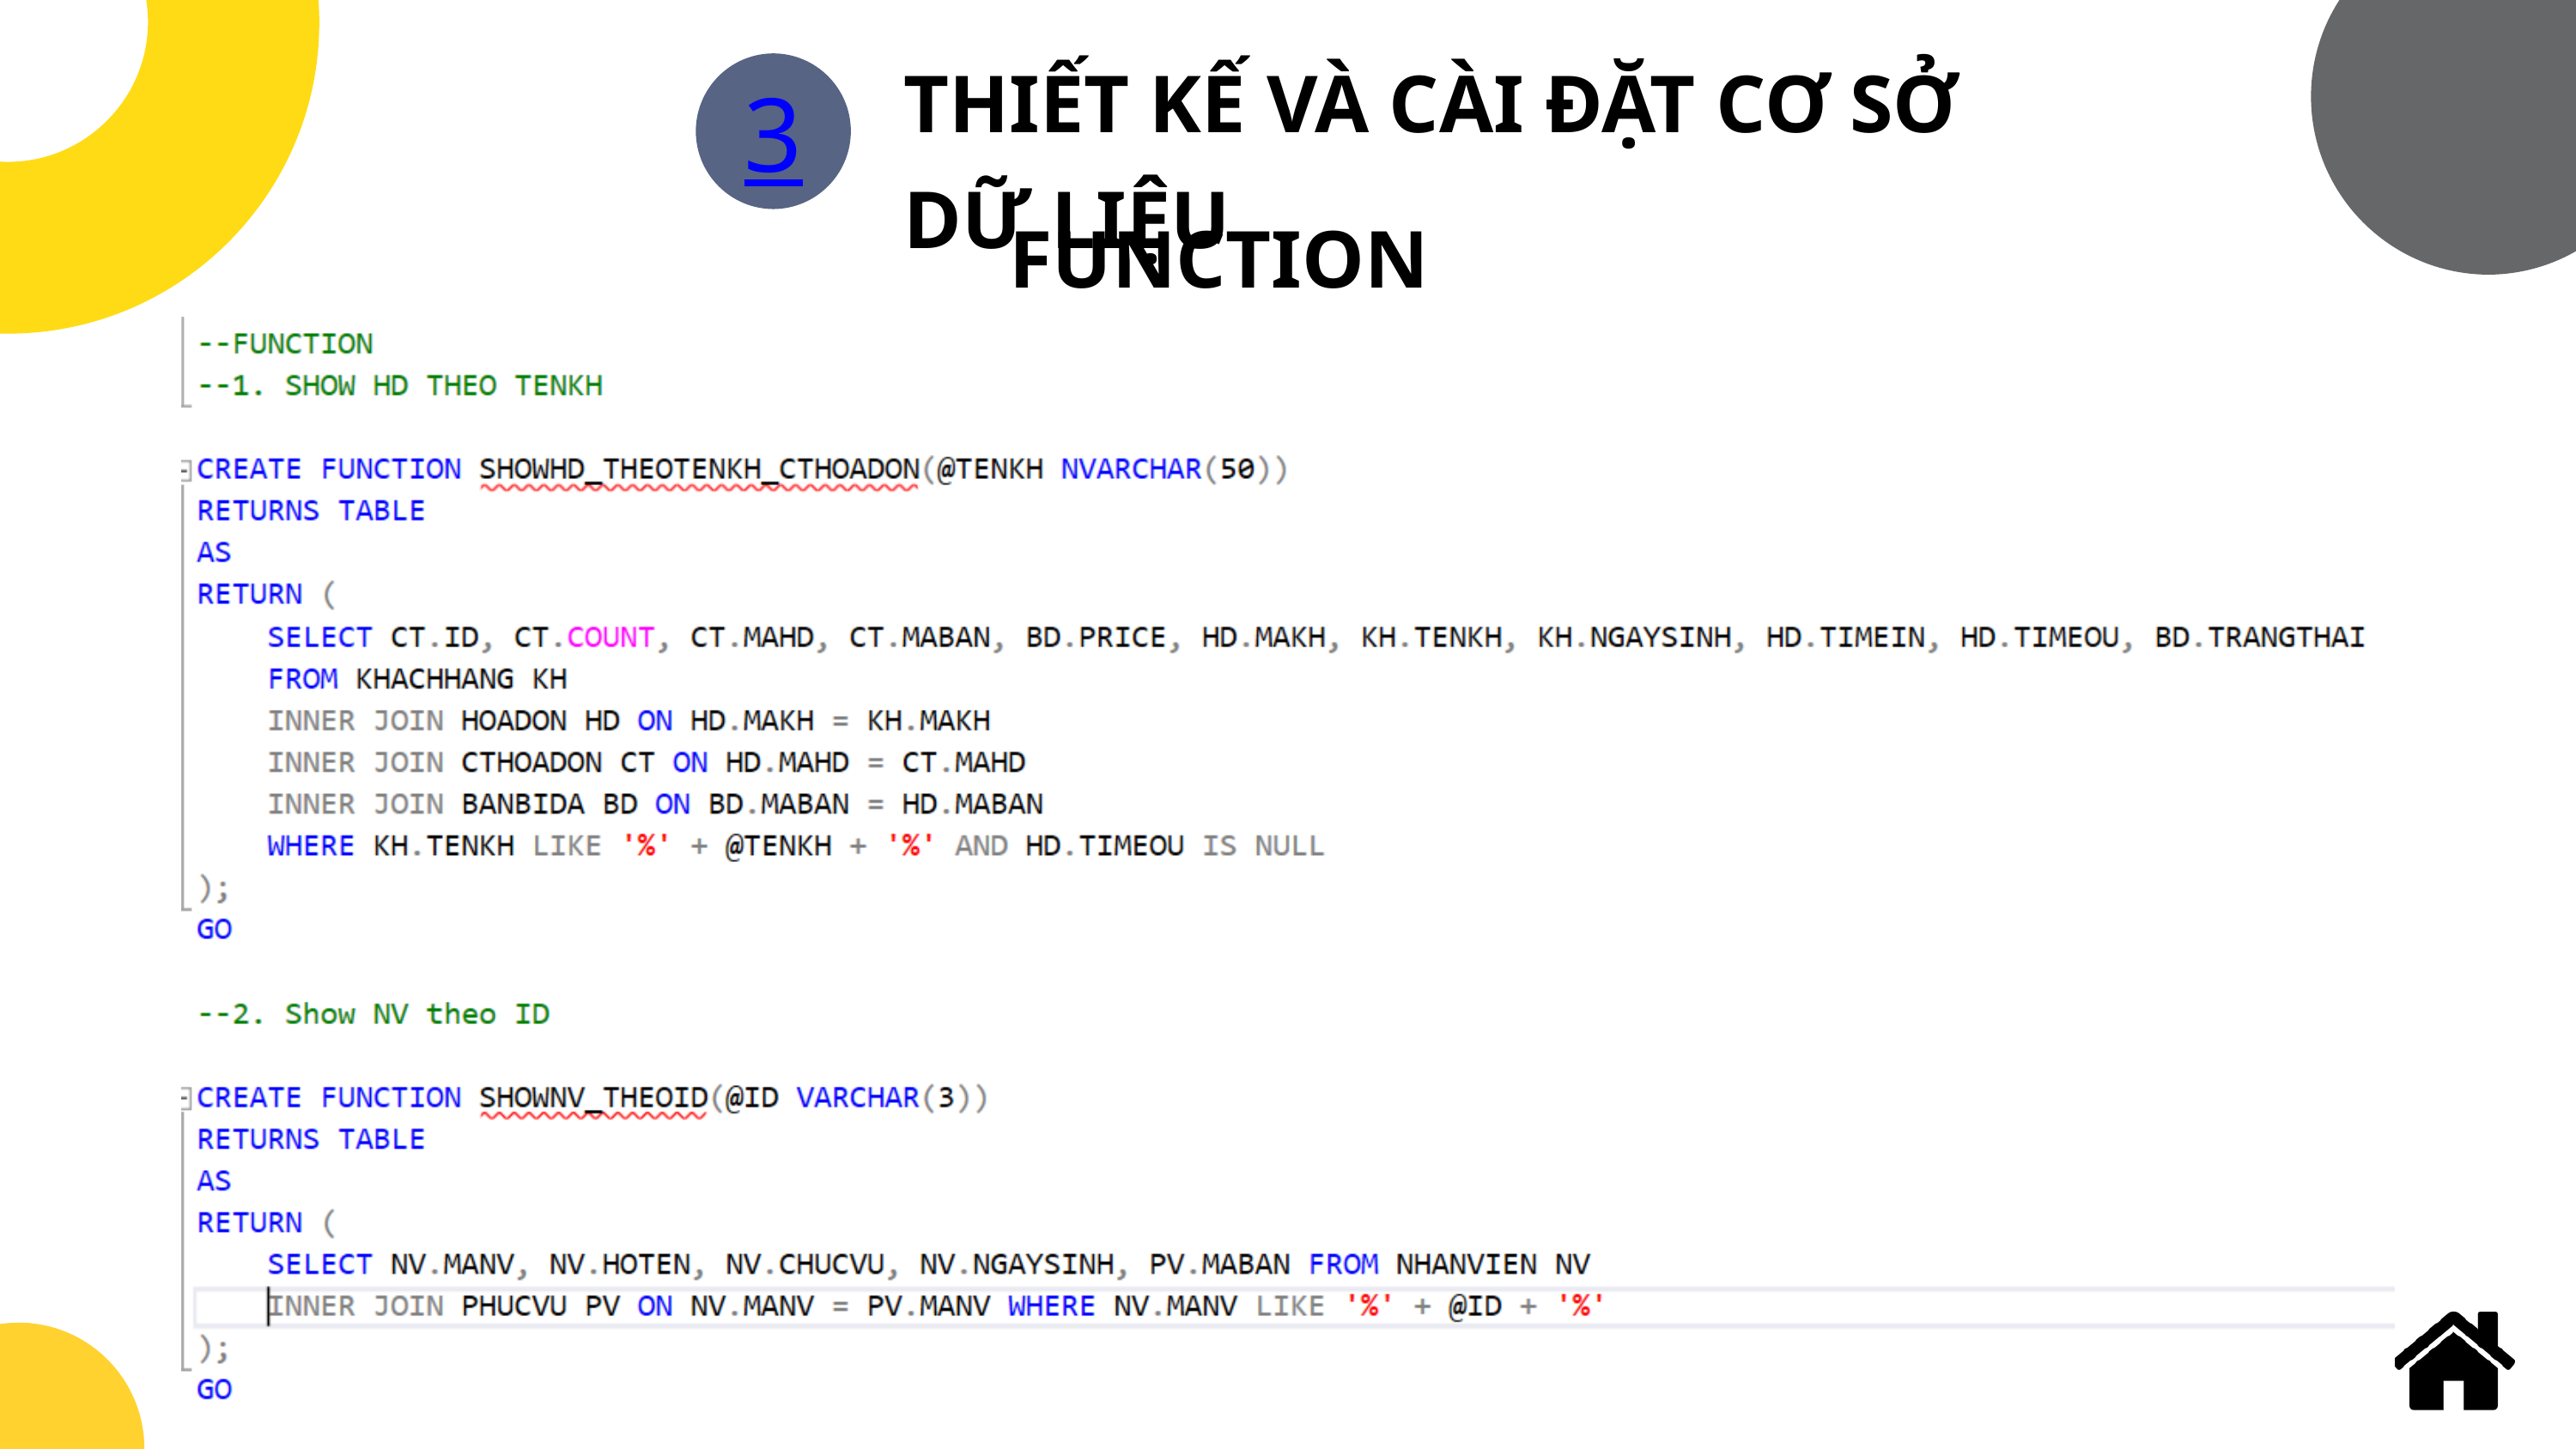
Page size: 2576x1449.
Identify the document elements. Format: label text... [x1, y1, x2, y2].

text_box FUNCTION [1009, 186, 2154, 304]
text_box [0, 0, 320, 334]
picture [181, 317, 2515, 1424]
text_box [695, 48, 852, 211]
text_box thiết kế và cài đặt cơ sở dữ liệu [903, 32, 2048, 265]
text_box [2310, 0, 2576, 276]
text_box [0, 1322, 145, 1449]
